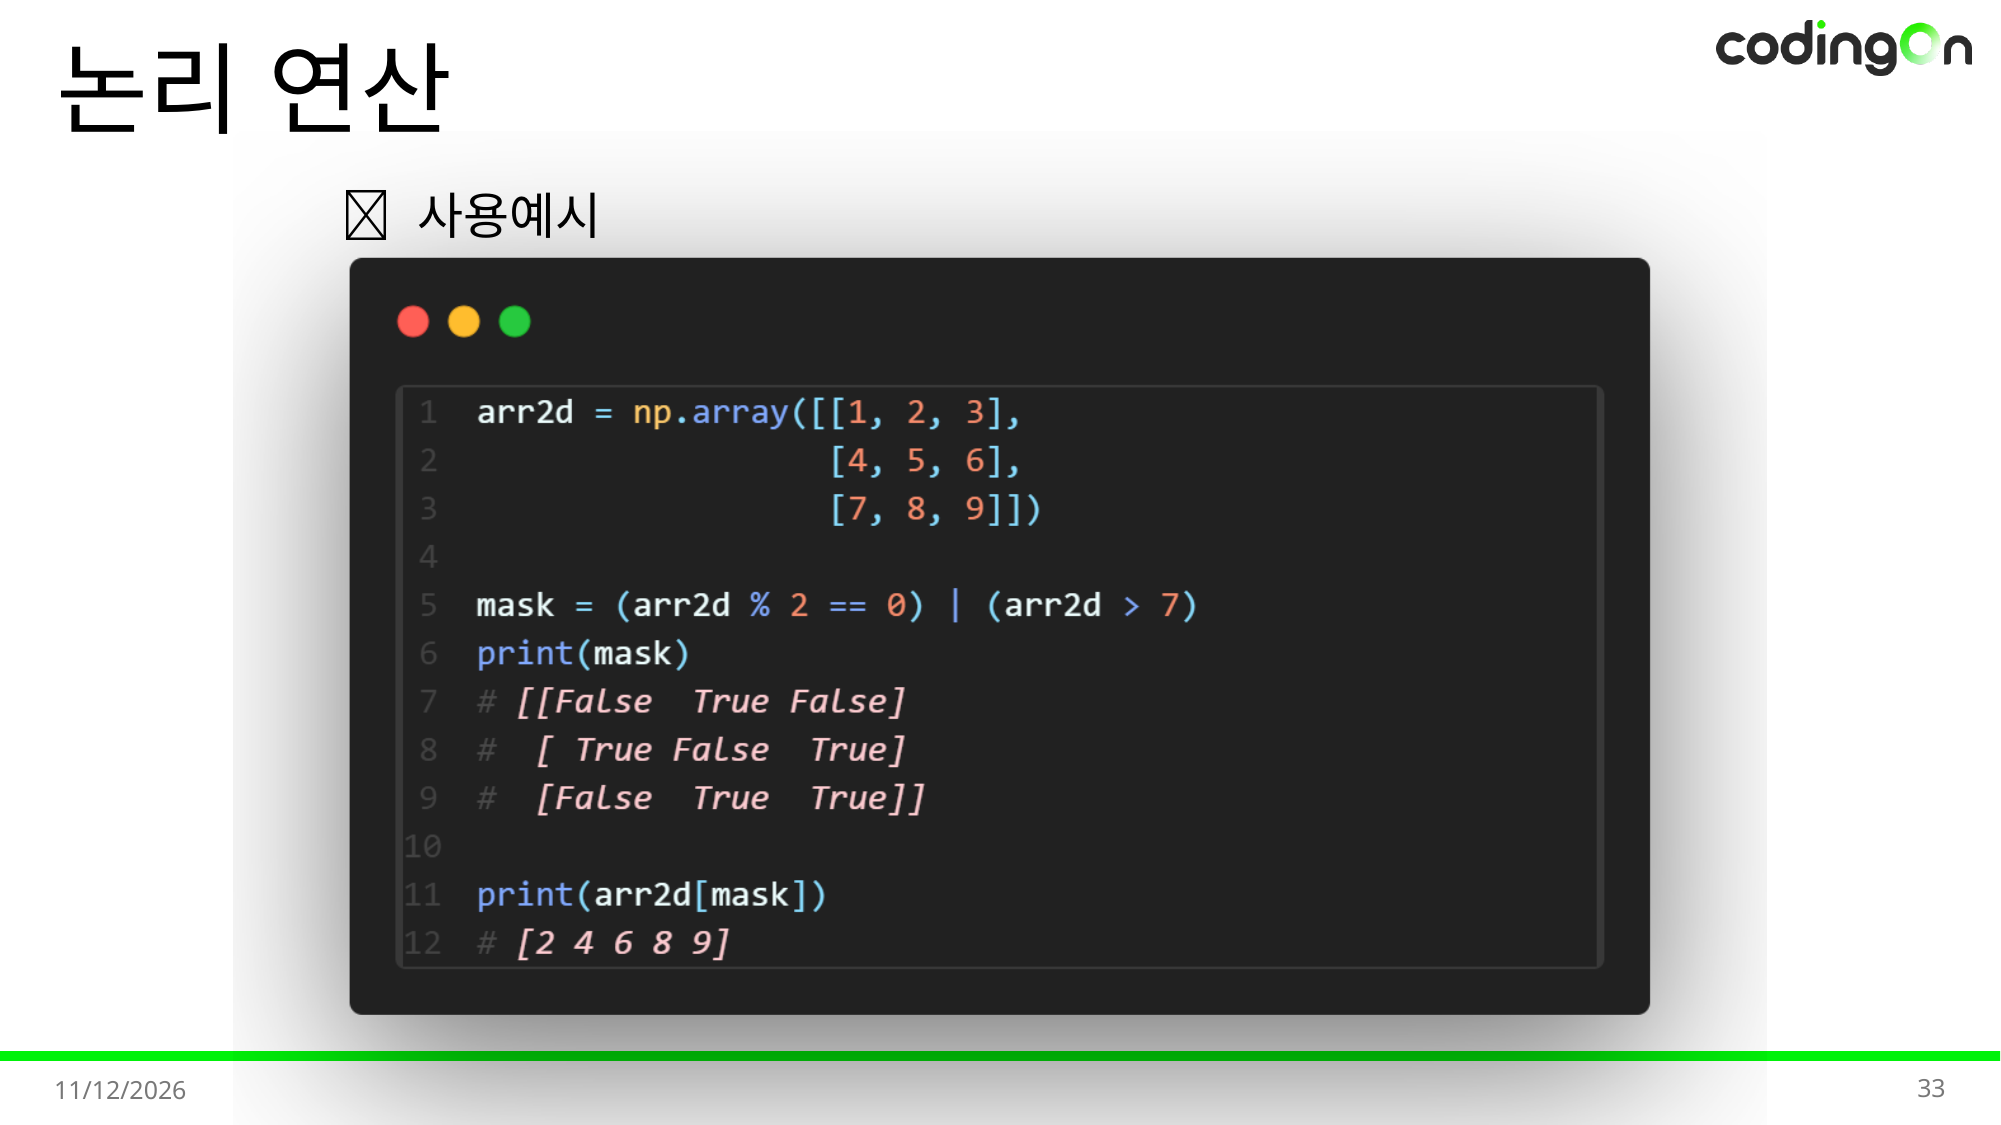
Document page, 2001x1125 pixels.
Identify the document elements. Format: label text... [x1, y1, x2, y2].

picture [233, 131, 1767, 1125]
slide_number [39, 1061, 233, 1122]
slide_number 33 [1767, 1059, 1961, 1120]
picture [1767, 20, 1972, 76]
title 논리 연산 [41, 0, 1767, 188]
